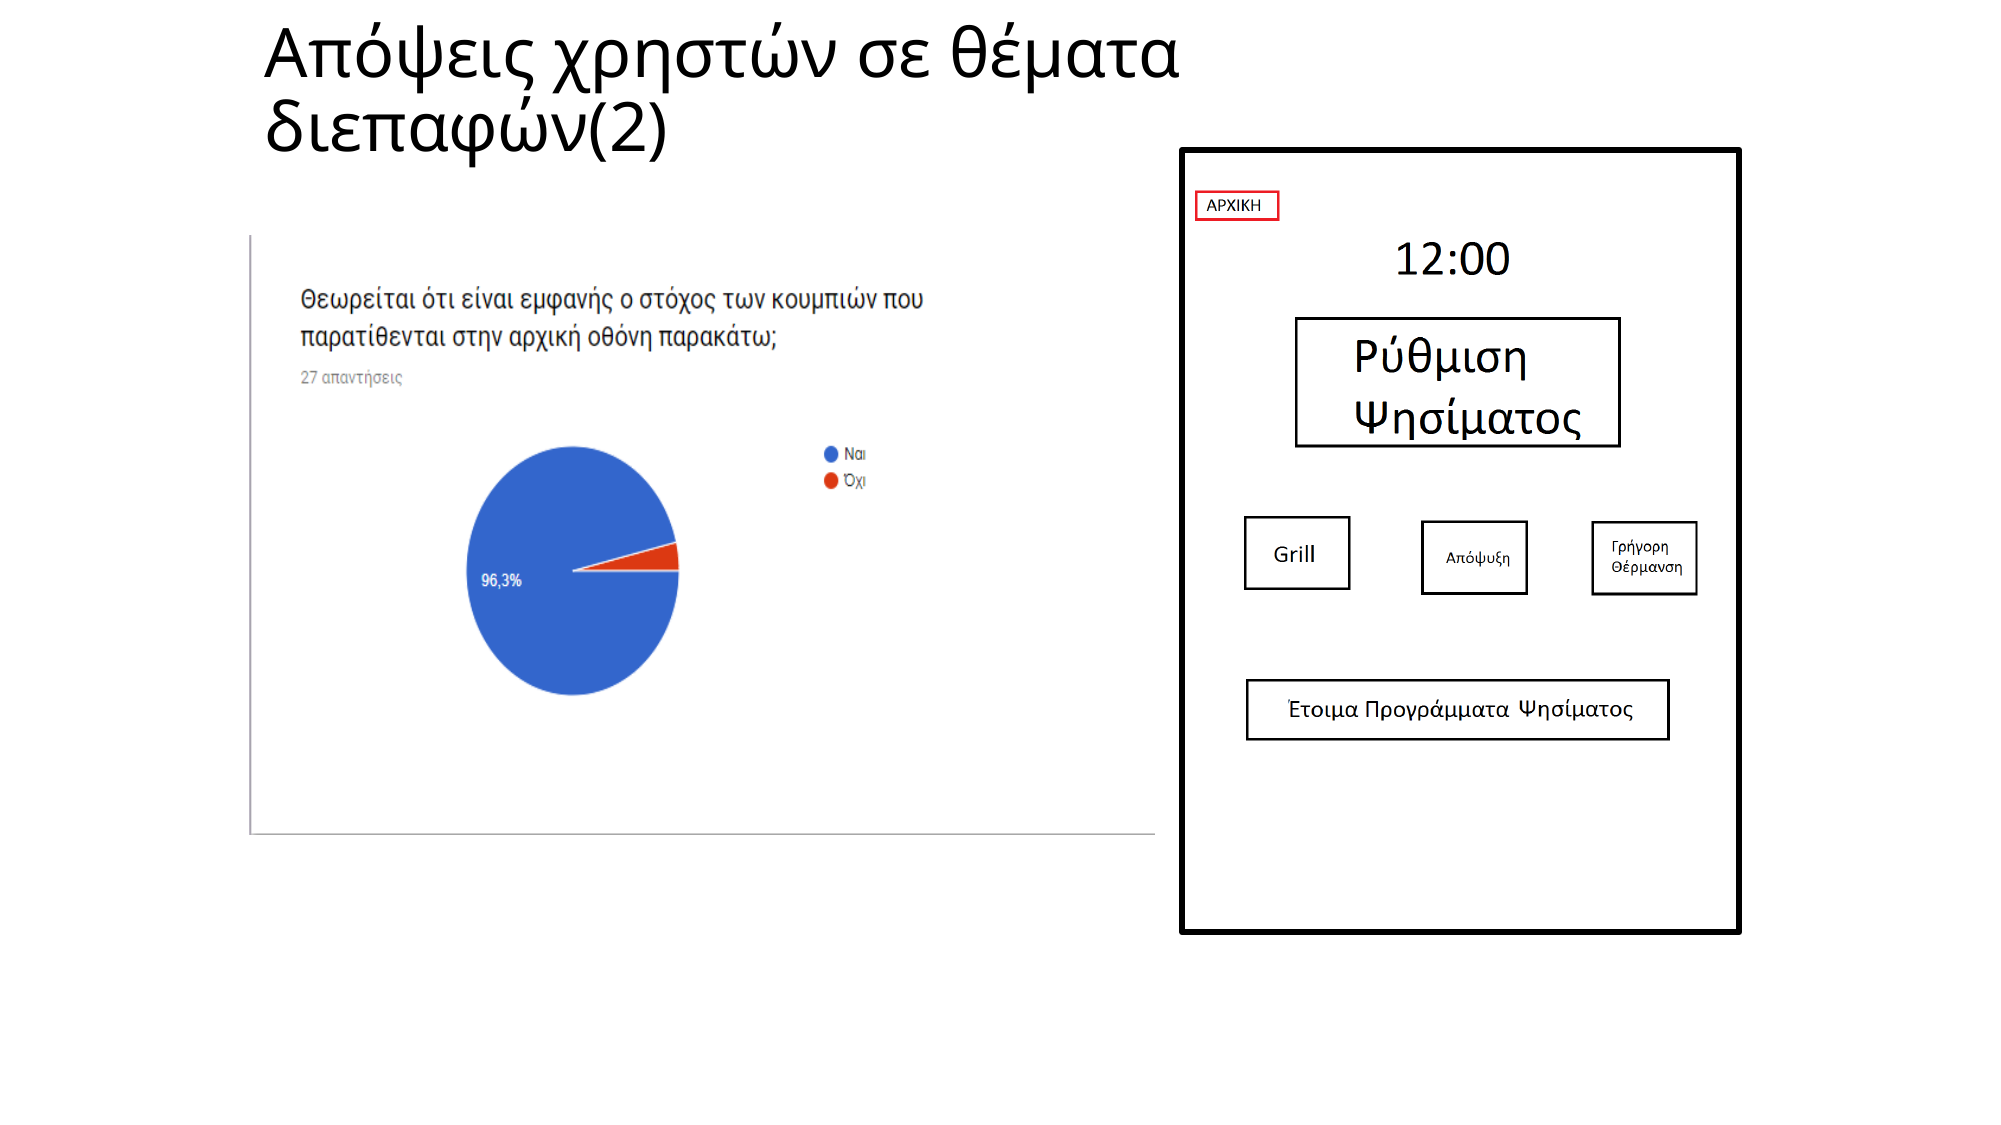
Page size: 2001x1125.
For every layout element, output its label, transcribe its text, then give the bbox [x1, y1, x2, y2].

picture [1194, 189, 1729, 901]
text_box [1182, 149, 1740, 933]
picture [249, 235, 1155, 835]
title Απόψεις χρηστών σε θέματα διεπαφών(2) [249, 44, 1600, 140]
